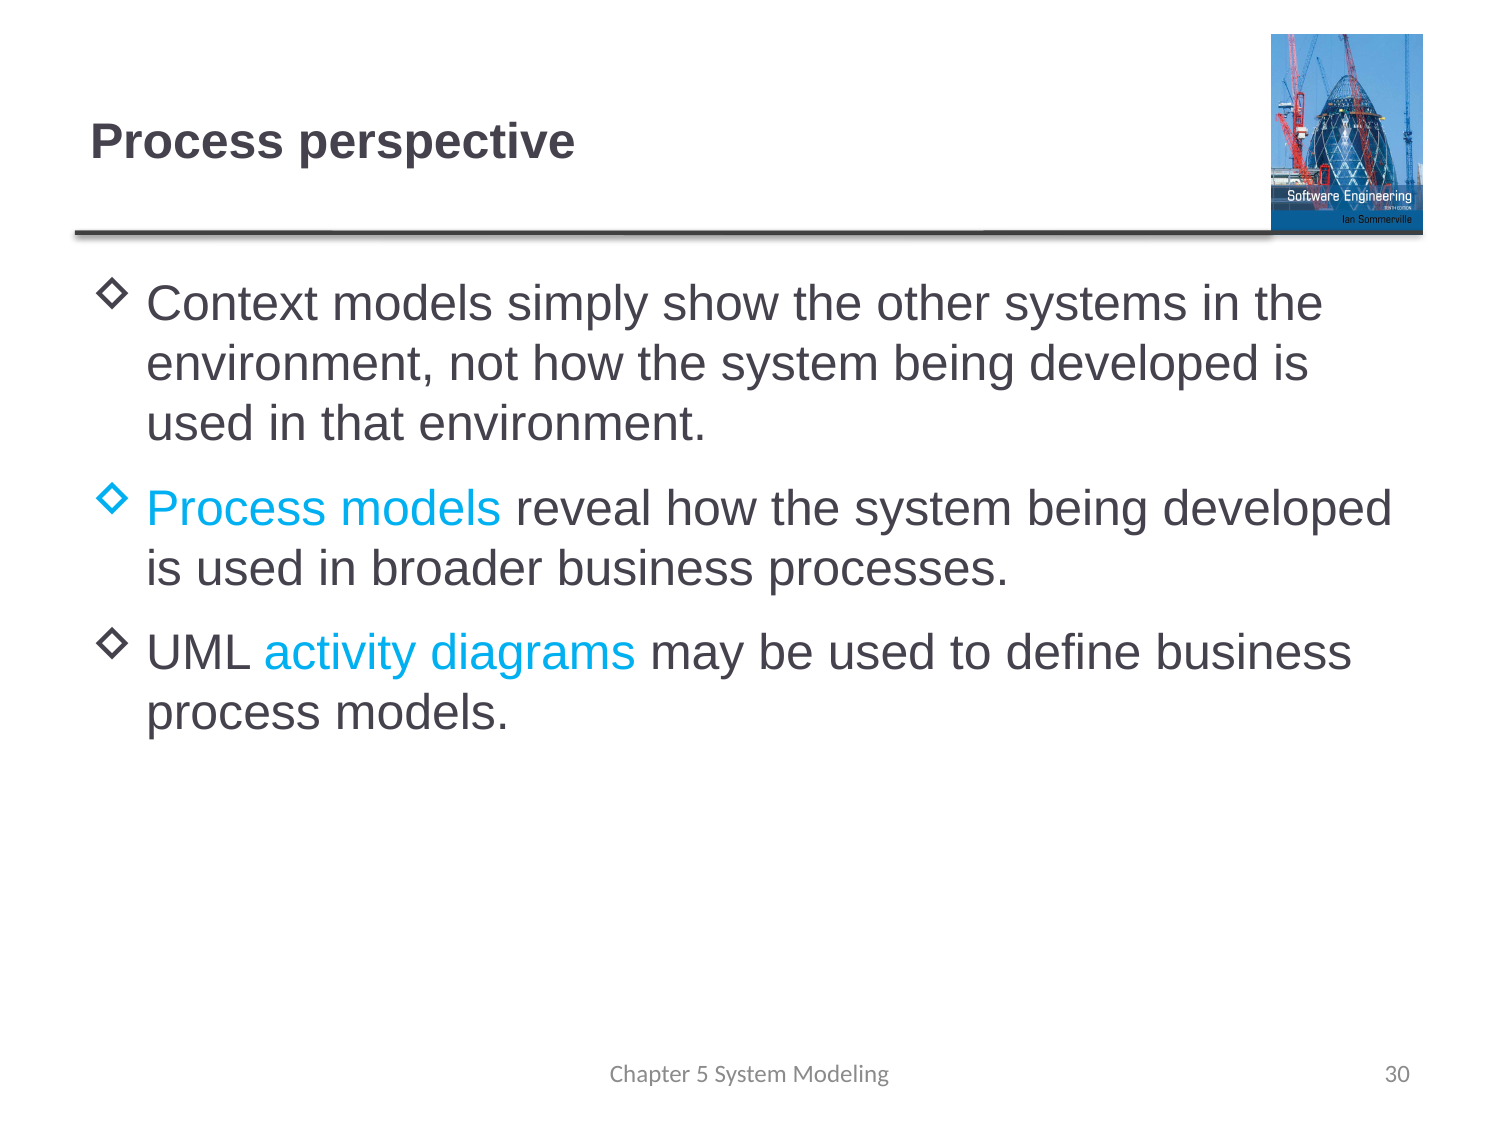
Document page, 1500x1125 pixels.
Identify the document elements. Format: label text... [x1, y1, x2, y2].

footer Chapter 5 System Modeling [512, 1042, 988, 1103]
list Context models simply show the other systems in the environment, not how the system being developed is used in that environment. Process models reveal how the system being developed is used in broader business processes. UML activity diagrams may be used to define business process models. [75, 262, 1425, 1005]
title Process perspective [74, 44, 1272, 233]
slide_number 30 [1074, 1042, 1425, 1103]
picture [1271, 34, 1423, 230]
